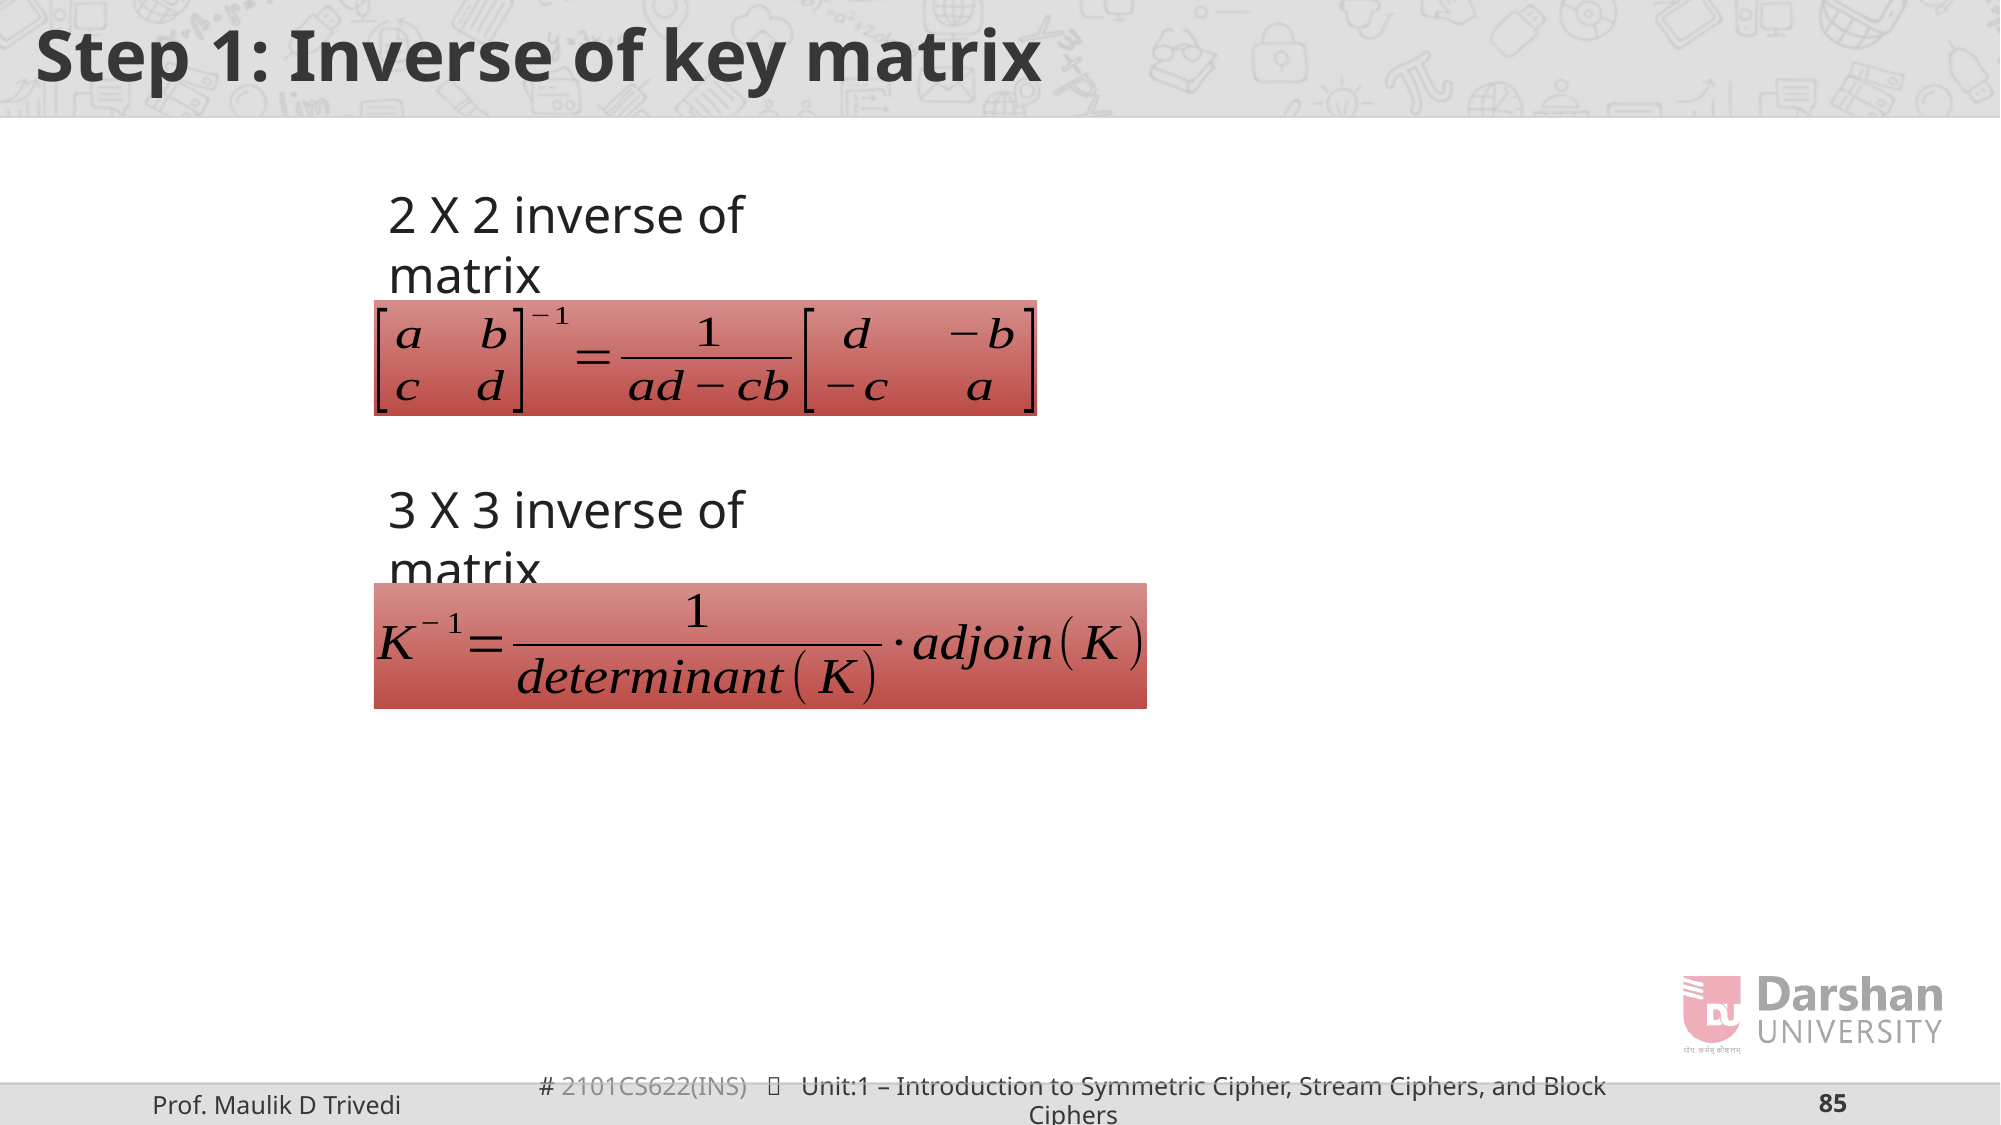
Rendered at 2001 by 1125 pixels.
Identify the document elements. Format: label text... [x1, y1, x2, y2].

text_box [1662, 951, 1963, 1079]
title Step 1: Inverse of key matrix [0, 0, 2000, 117]
text_box 2 X 2 inverse of matrix [373, 176, 912, 311]
text_box 3 X 3 inverse of matrix [373, 471, 912, 607]
